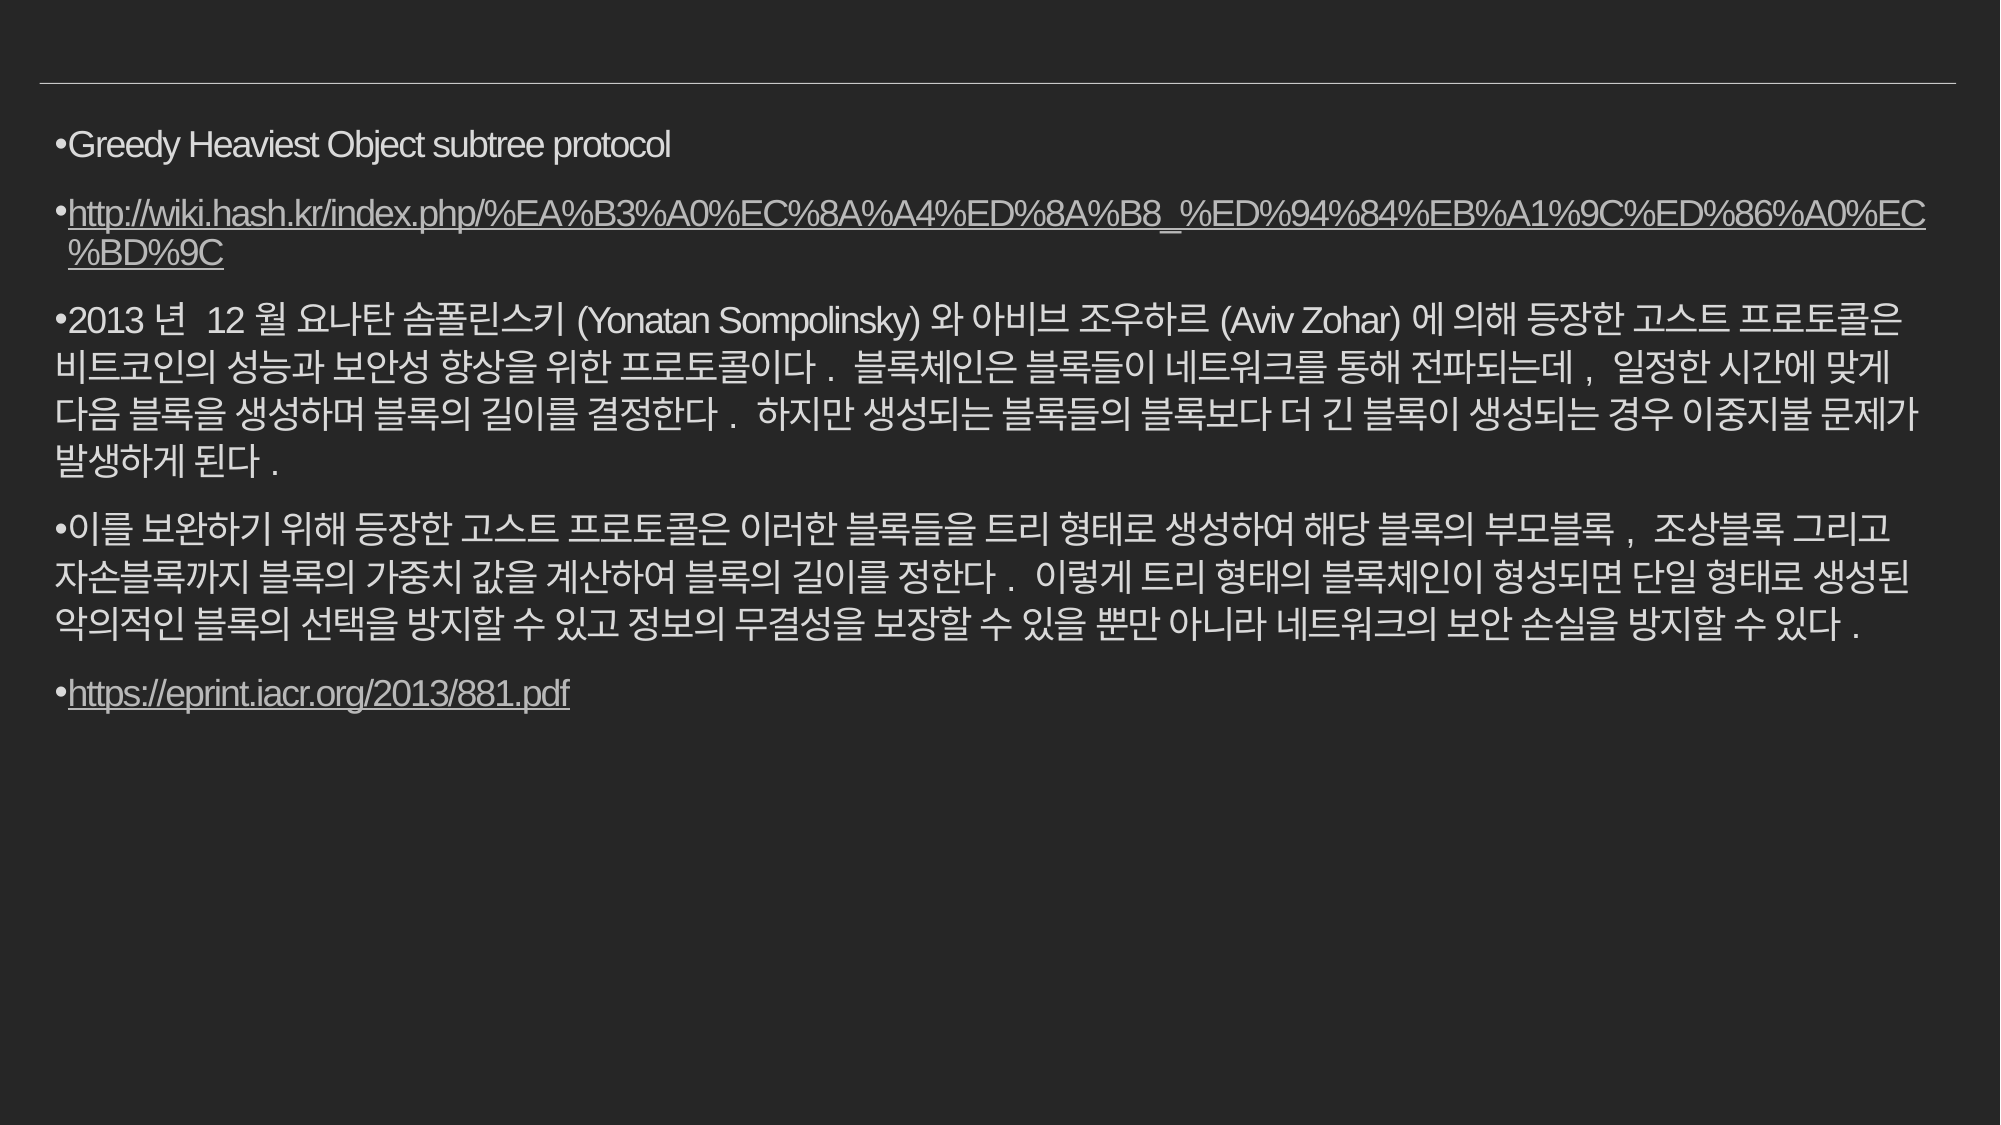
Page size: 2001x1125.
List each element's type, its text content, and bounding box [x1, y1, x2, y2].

list Greedy Heaviest Object subtree protocol http://wiki.hash.kr/index.php/%EA%B3%A0%EC%8A%A4%ED%8A%B8_%ED%94%84%EB%A1%9C%ED%86%A0%EC%BD%9C 2013년 12월 요나탄 솜폴린스키(Yonatan Sompolinsky)와 아비브 조우하르(Aviv Zohar)에 의해 등장한 고스트 프로토콜은 비트코인의 성능과 보안성 향상을 위한 프로토콜이다. 블록체인은 블록들이 네트워크를 통해 전파되는데, 일정한 시간에 맞게 다음 블록을 생성하며 블록의 길이를 결정한다. 하지만 생성되는 블록들의 블록보다 더 긴 블록이 생성되는 경우 이중지불 문제가 발생하게 된다. 이를 보완하기 위해 등장한 고스트 프로토콜은 이러한 블록들을 트리 형태로 생성하여 해당 블록의 부모블록, 조상블록 그리고 자손블록까지 블록의 가중치 값을 계산하여 블록의 길이를 정한다. 이렇게 트리 형태의 블록체인이 형성되면 단일 형태로 생성된 악의적인 블록의 선택을 방지할 수 있고 정보의 무결성을 보장할 수 있을 뿐만 아니라 네트워크의 보안 손실을 방지할 수 있다. https://eprint.iacr.org/2013/881.pdf [39, 110, 1957, 825]
